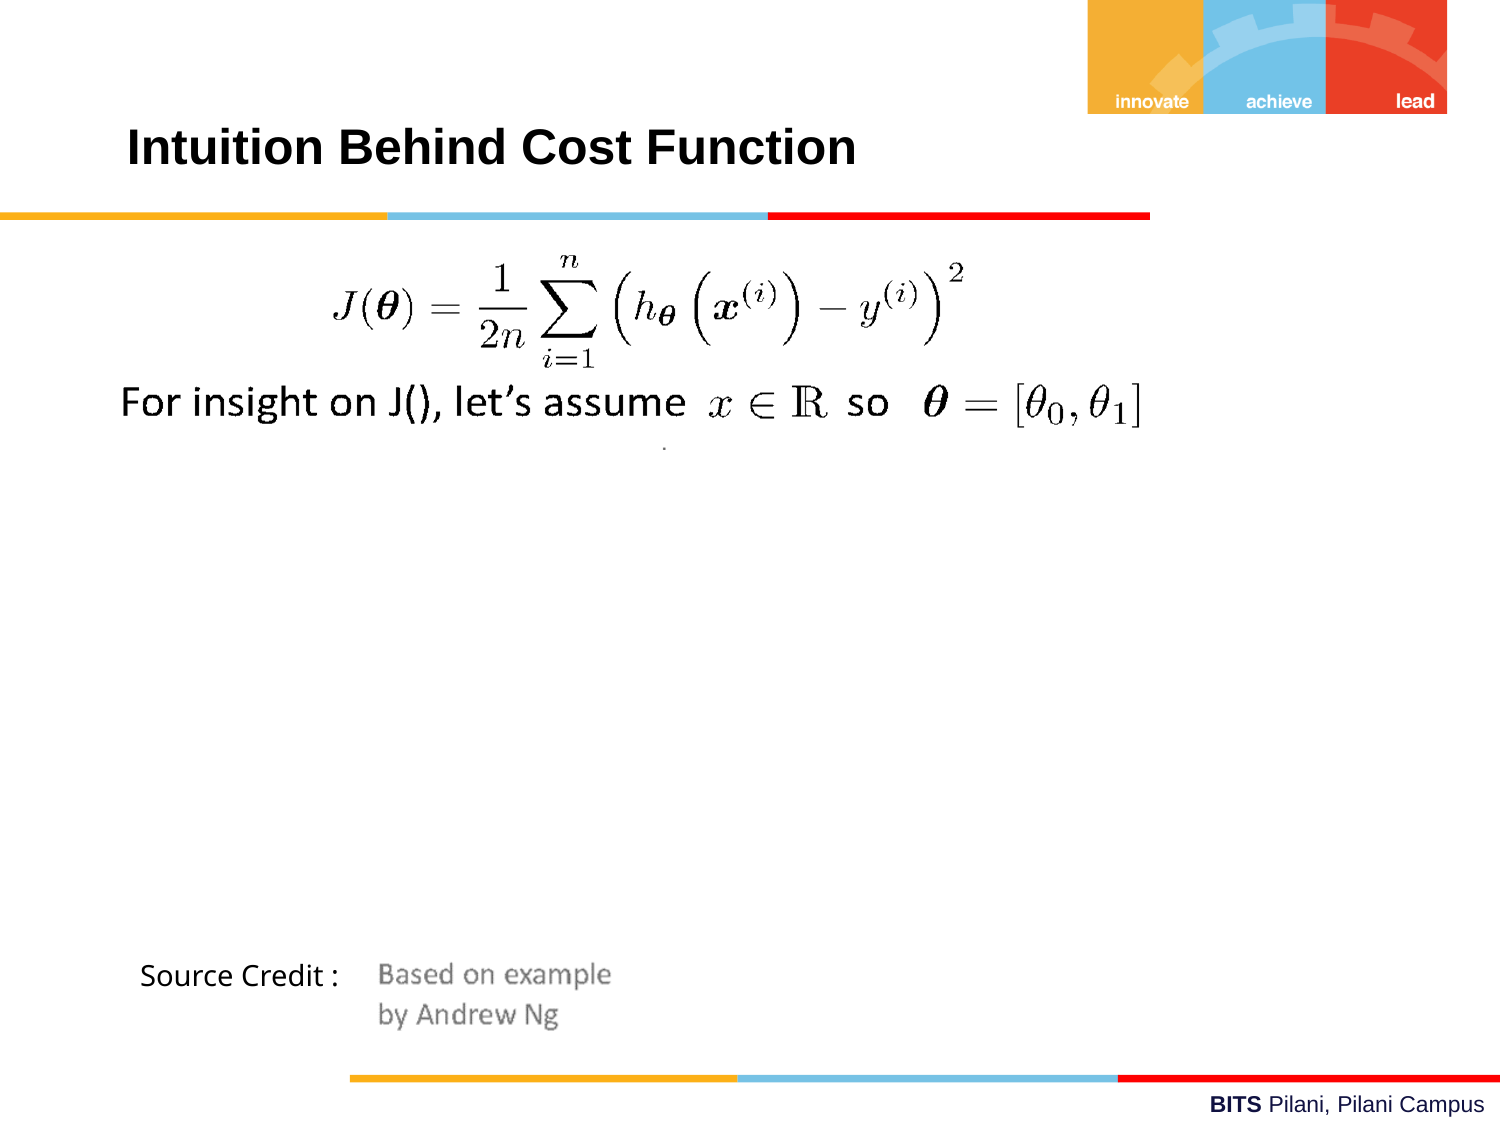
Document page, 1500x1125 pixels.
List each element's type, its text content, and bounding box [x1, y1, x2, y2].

text_box Source Credit : [125, 949, 365, 1000]
picture [87, 234, 1201, 451]
picture [1087, 0, 1448, 114]
picture [366, 949, 646, 1038]
title Intuition Behind Cost Function [125, 48, 1138, 233]
